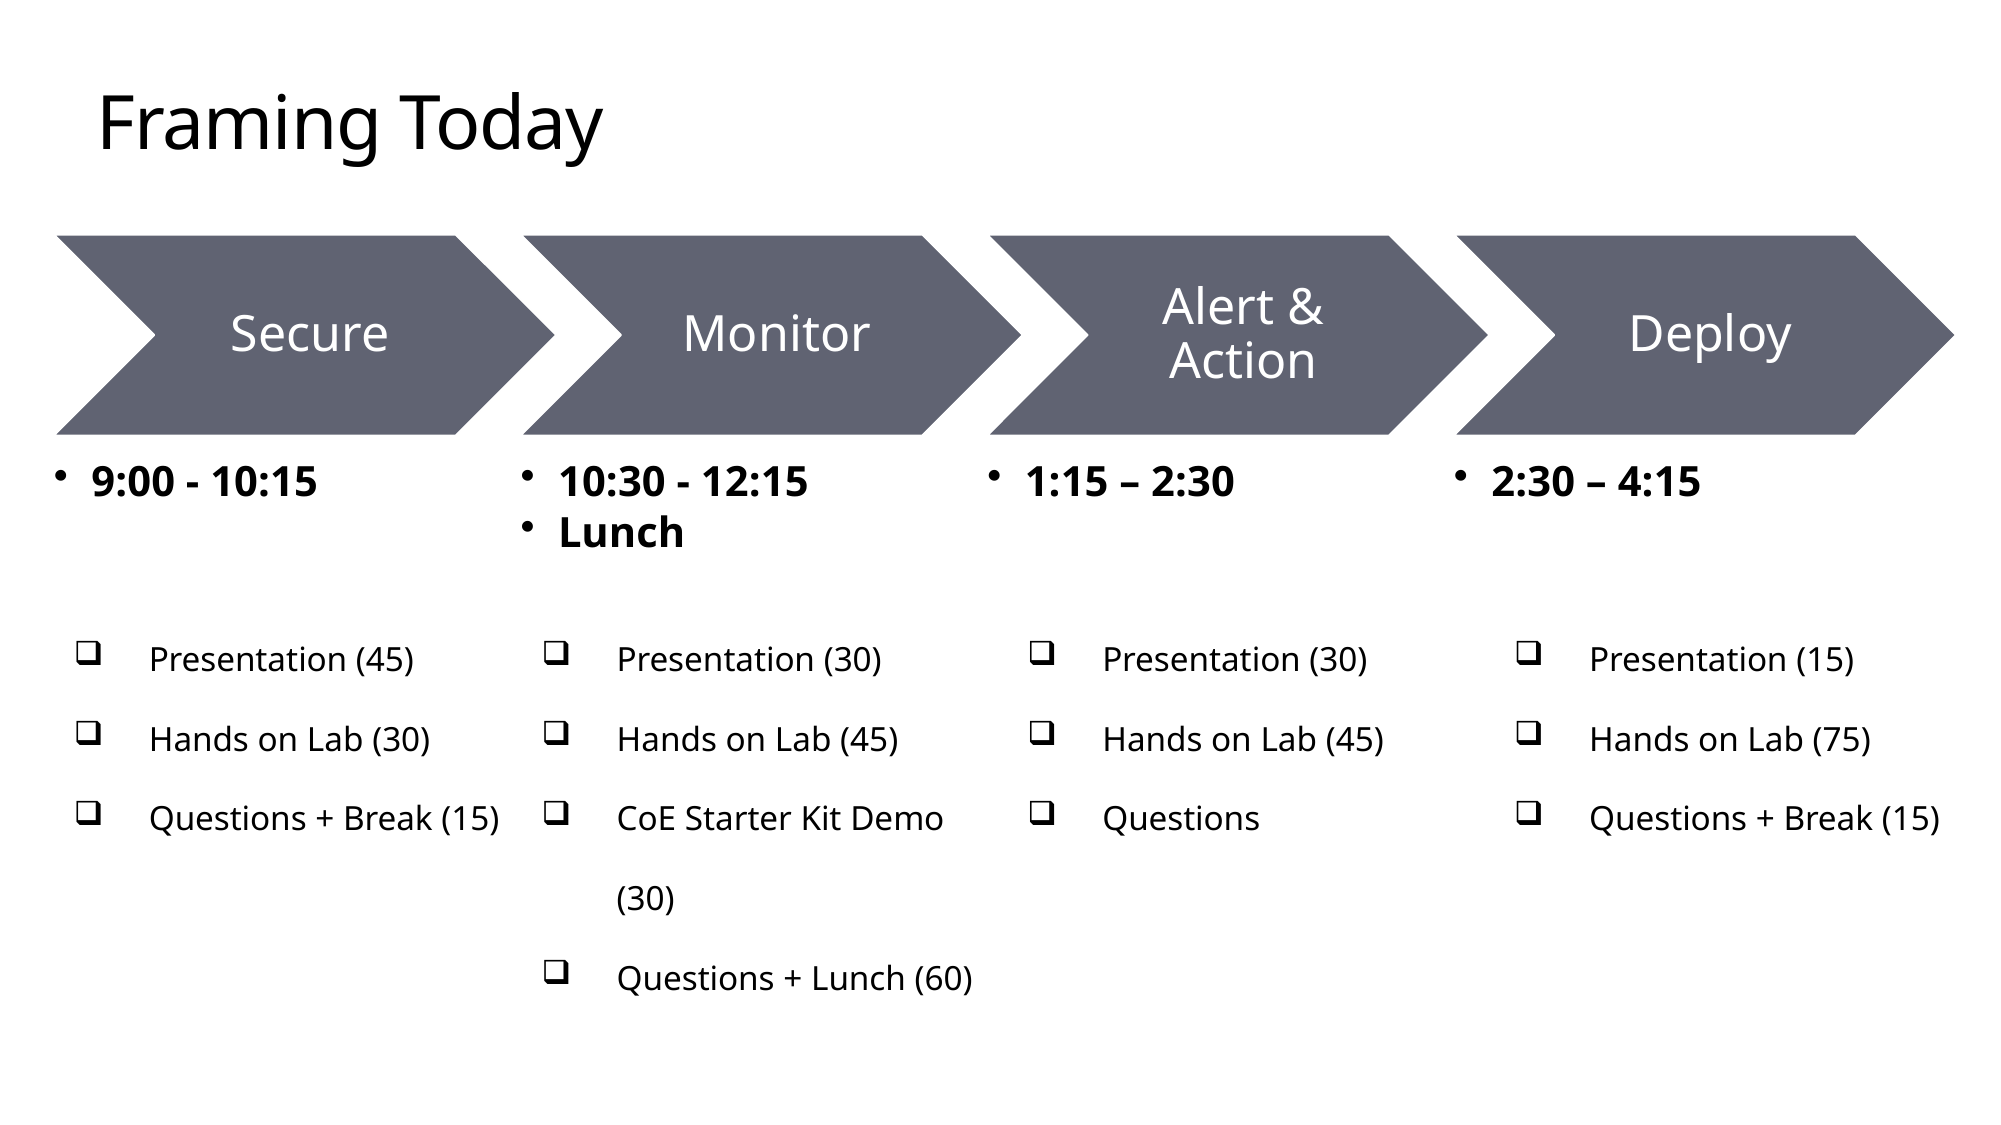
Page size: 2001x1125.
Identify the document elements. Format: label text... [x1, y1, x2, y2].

text_box Presentation (30) Hands on Lab (45) Questions [1027, 597, 1479, 838]
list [52, 233, 1958, 583]
title Framing Today [96, 75, 1904, 166]
text_box Presentation (45) Hands on Lab (30) Questions + Break (15) [73, 597, 507, 838]
text_box Presentation (30) Hands on Lab (45) CoE Starter Kit Demo (30) Questions + Lunch (60) [541, 597, 993, 998]
text_box Presentation (15) Hands on Lab (75) Questions + Break (15) [1514, 597, 1947, 838]
